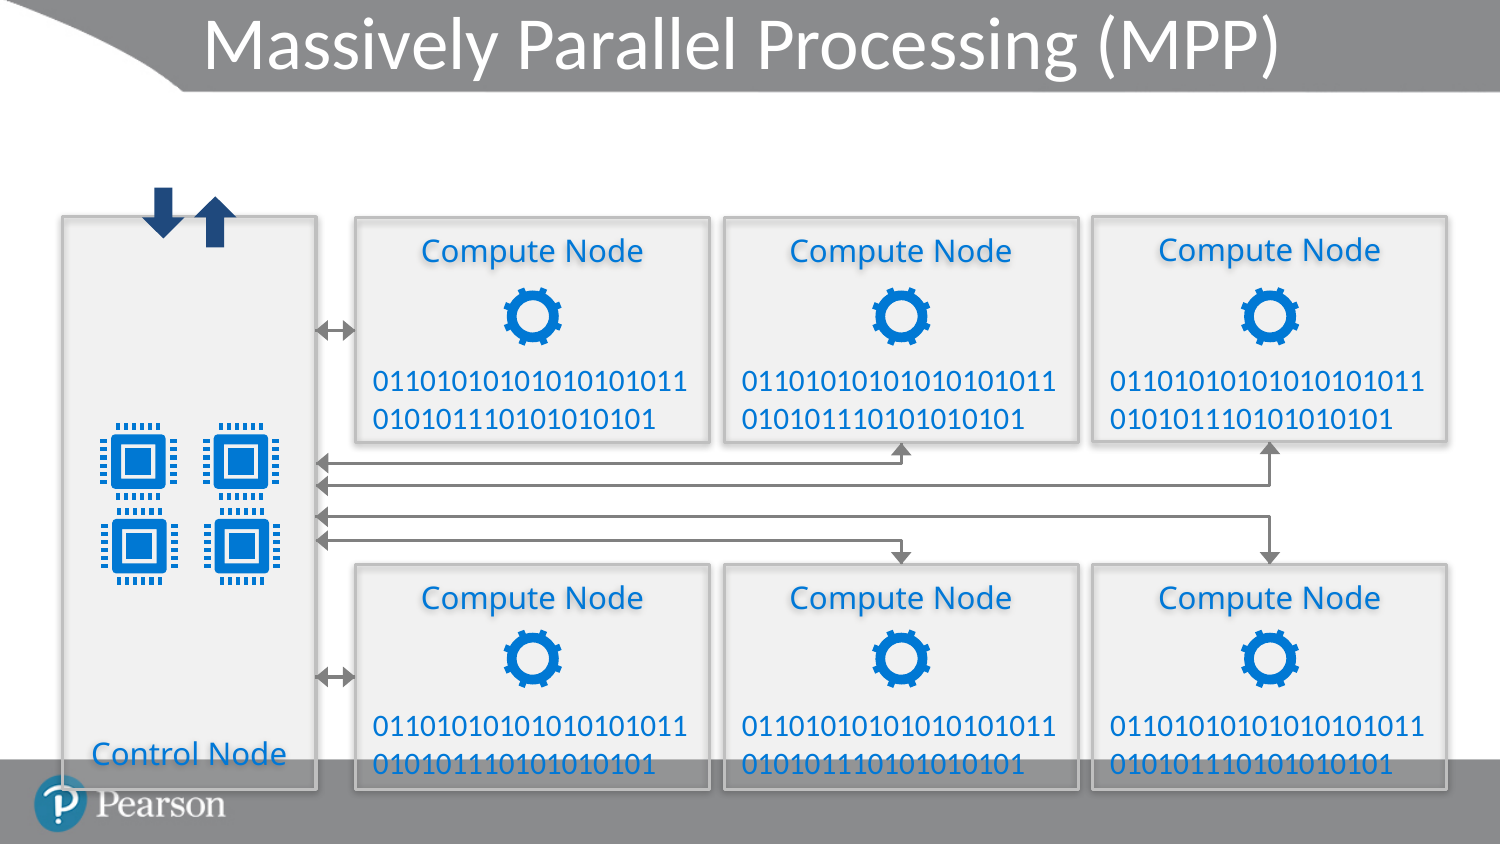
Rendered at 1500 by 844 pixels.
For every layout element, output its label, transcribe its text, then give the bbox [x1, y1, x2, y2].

text_box 01101010101010101011010101110101010101 [1276, 360, 1430, 436]
text_box [191, 194, 239, 250]
text_box Compute Node [723, 686, 1079, 790]
text_box Compute Node [1092, 564, 1448, 790]
text_box Compute Node [1092, 216, 1448, 442]
text_box Compute Node [723, 217, 1079, 327]
text_box [140, 185, 187, 241]
title Massively Parallel Processing (MPP) concepts [187, 0, 1428, 79]
text_box 01101010101010101011010101110101010101 [1110, 705, 1430, 781]
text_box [315, 330, 1271, 678]
picture [0, 0, 1500, 844]
text_box Compute Node [355, 217, 710, 327]
text_box Compute Node [355, 686, 710, 790]
text_box 01101010101010101011010101110101010101 [741, 705, 1062, 781]
text_box 01101010101010101011010101110101010101 [372, 705, 693, 781]
text_box Control Node [62, 216, 317, 790]
